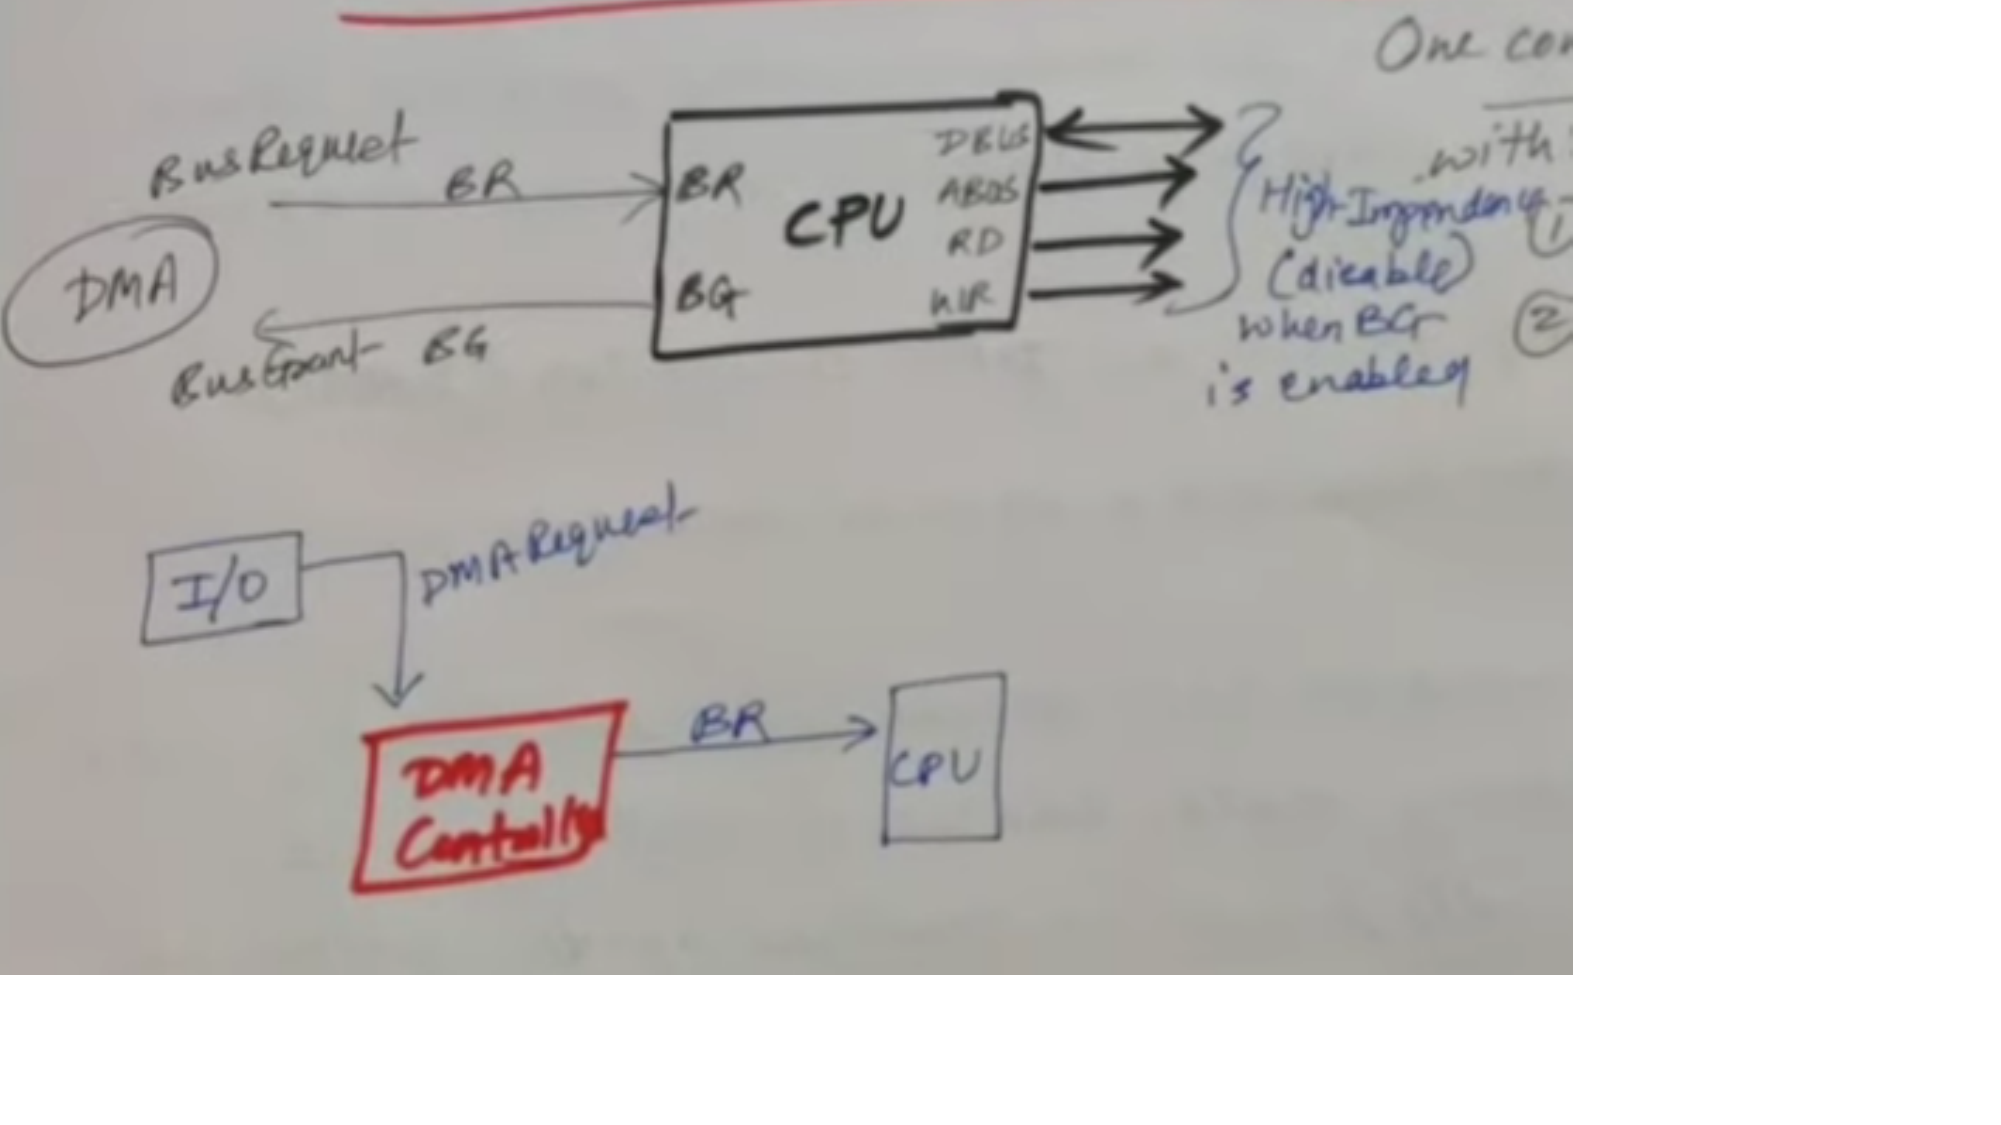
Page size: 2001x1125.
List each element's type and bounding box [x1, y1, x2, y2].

picture [0, 0, 1573, 975]
